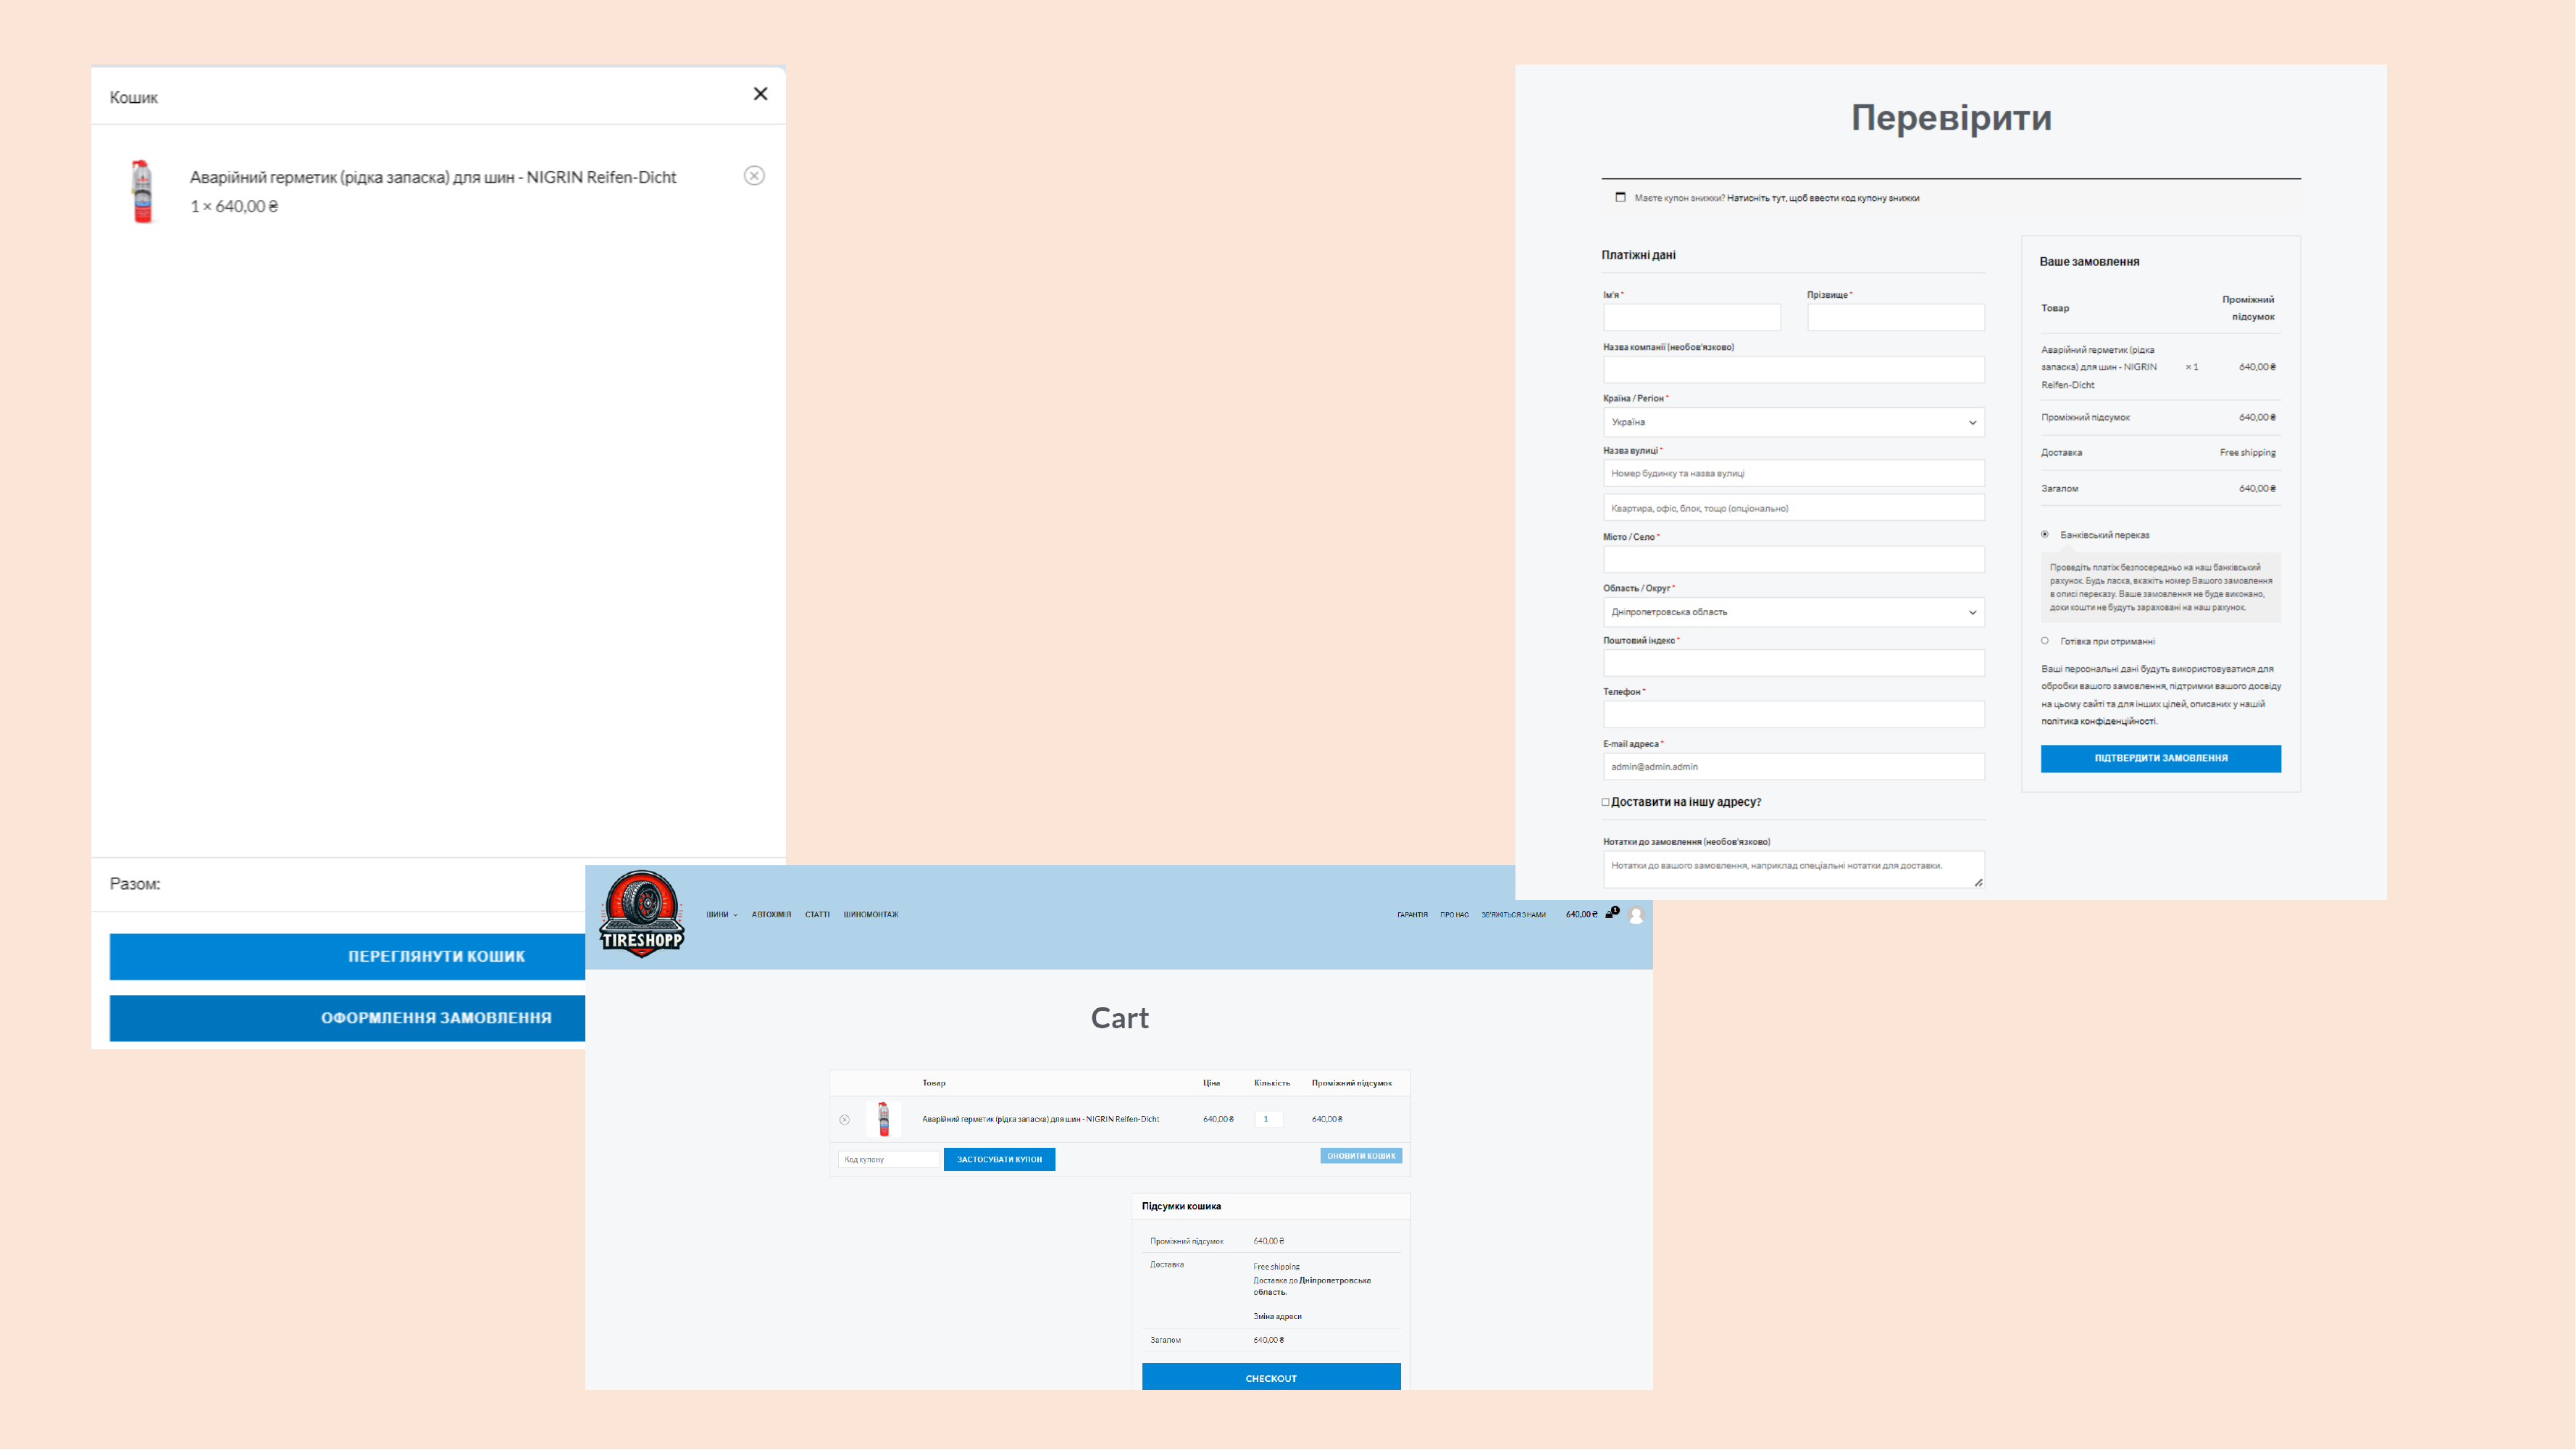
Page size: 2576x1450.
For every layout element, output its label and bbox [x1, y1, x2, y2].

picture [91, 64, 2387, 1390]
